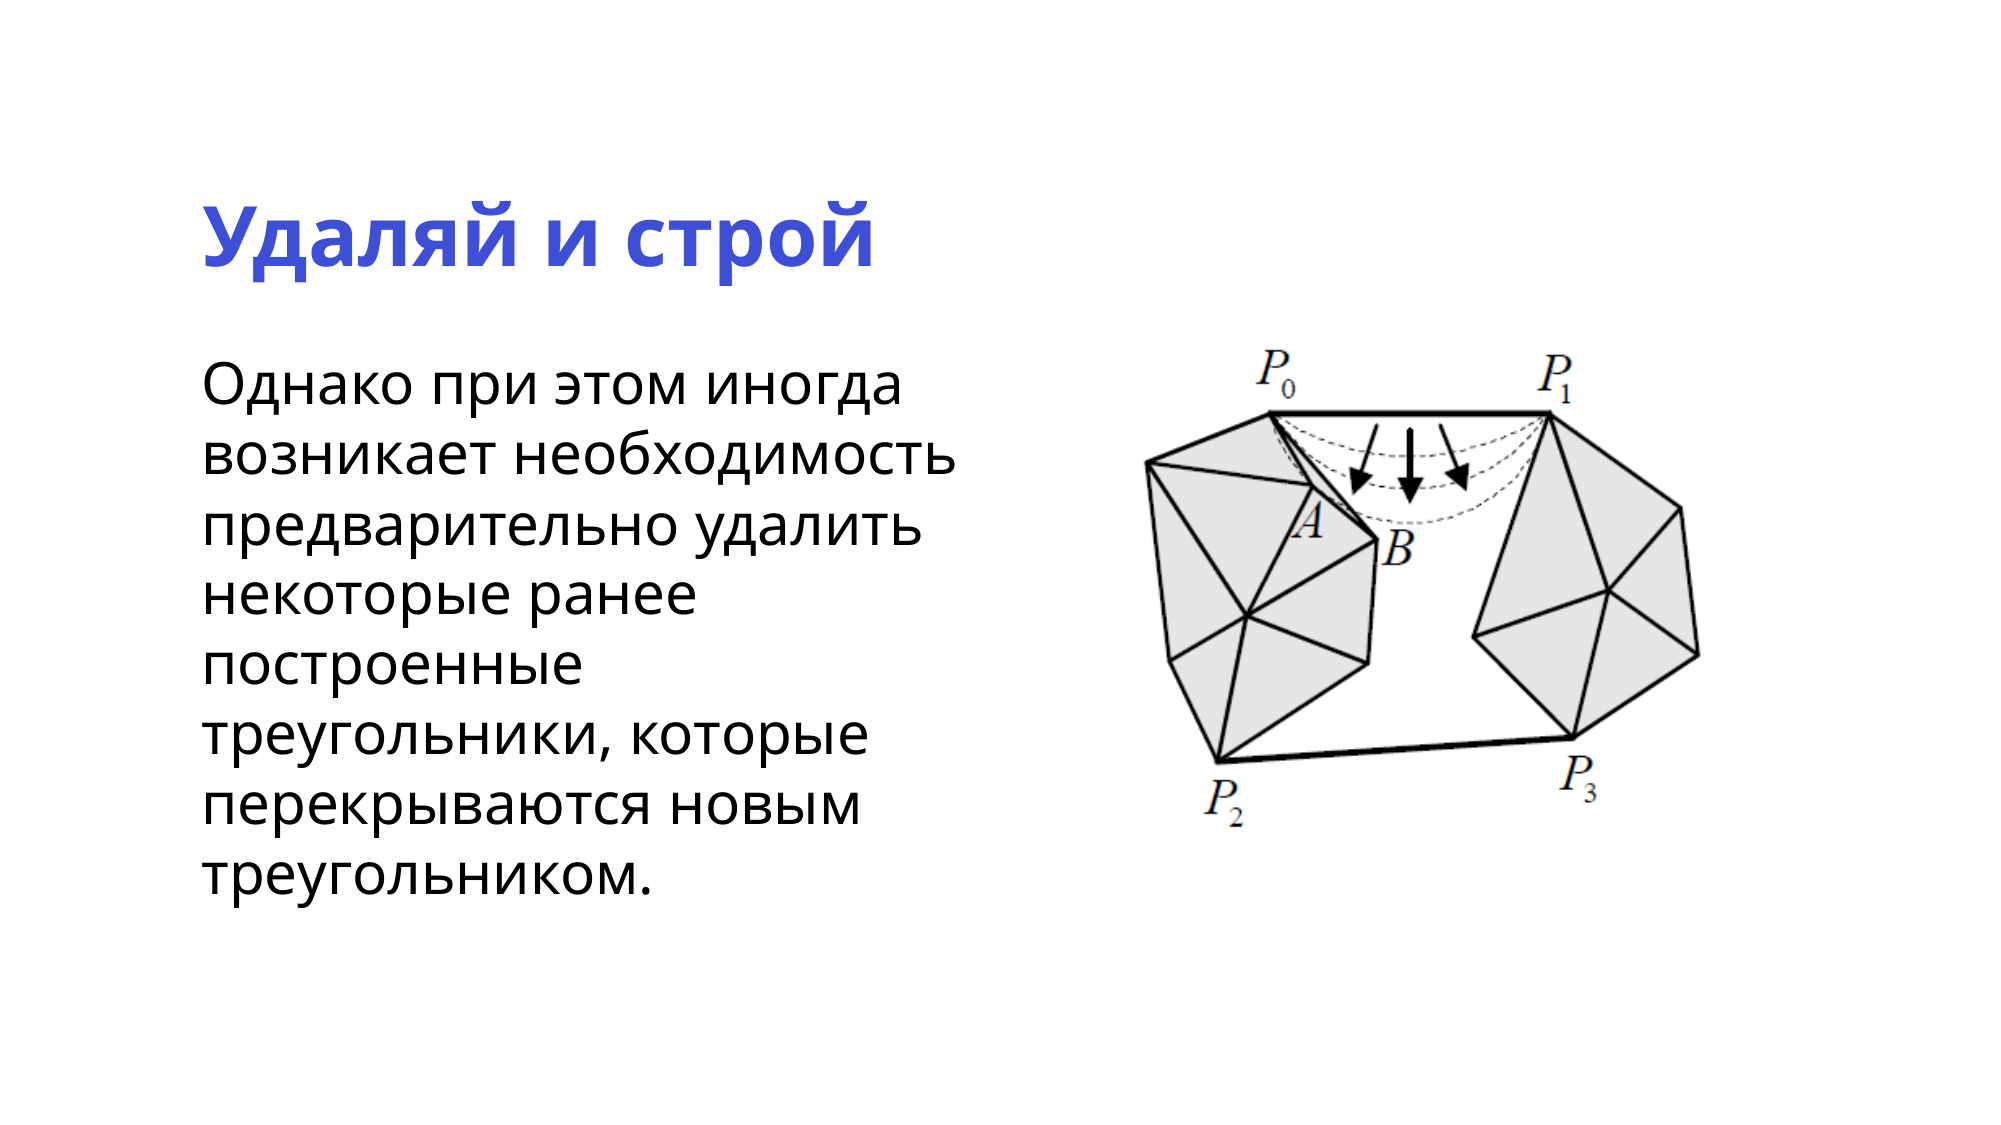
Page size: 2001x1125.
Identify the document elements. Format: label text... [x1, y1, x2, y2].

text_box Удаляй и строй [187, 187, 1820, 307]
picture [1141, 339, 1703, 830]
text_box Однако при этом иногда возникает необходимость предварительно удалить некоторые ранее построенные треугольники, которые перекрываются новым треугольником. [186, 339, 1000, 914]
